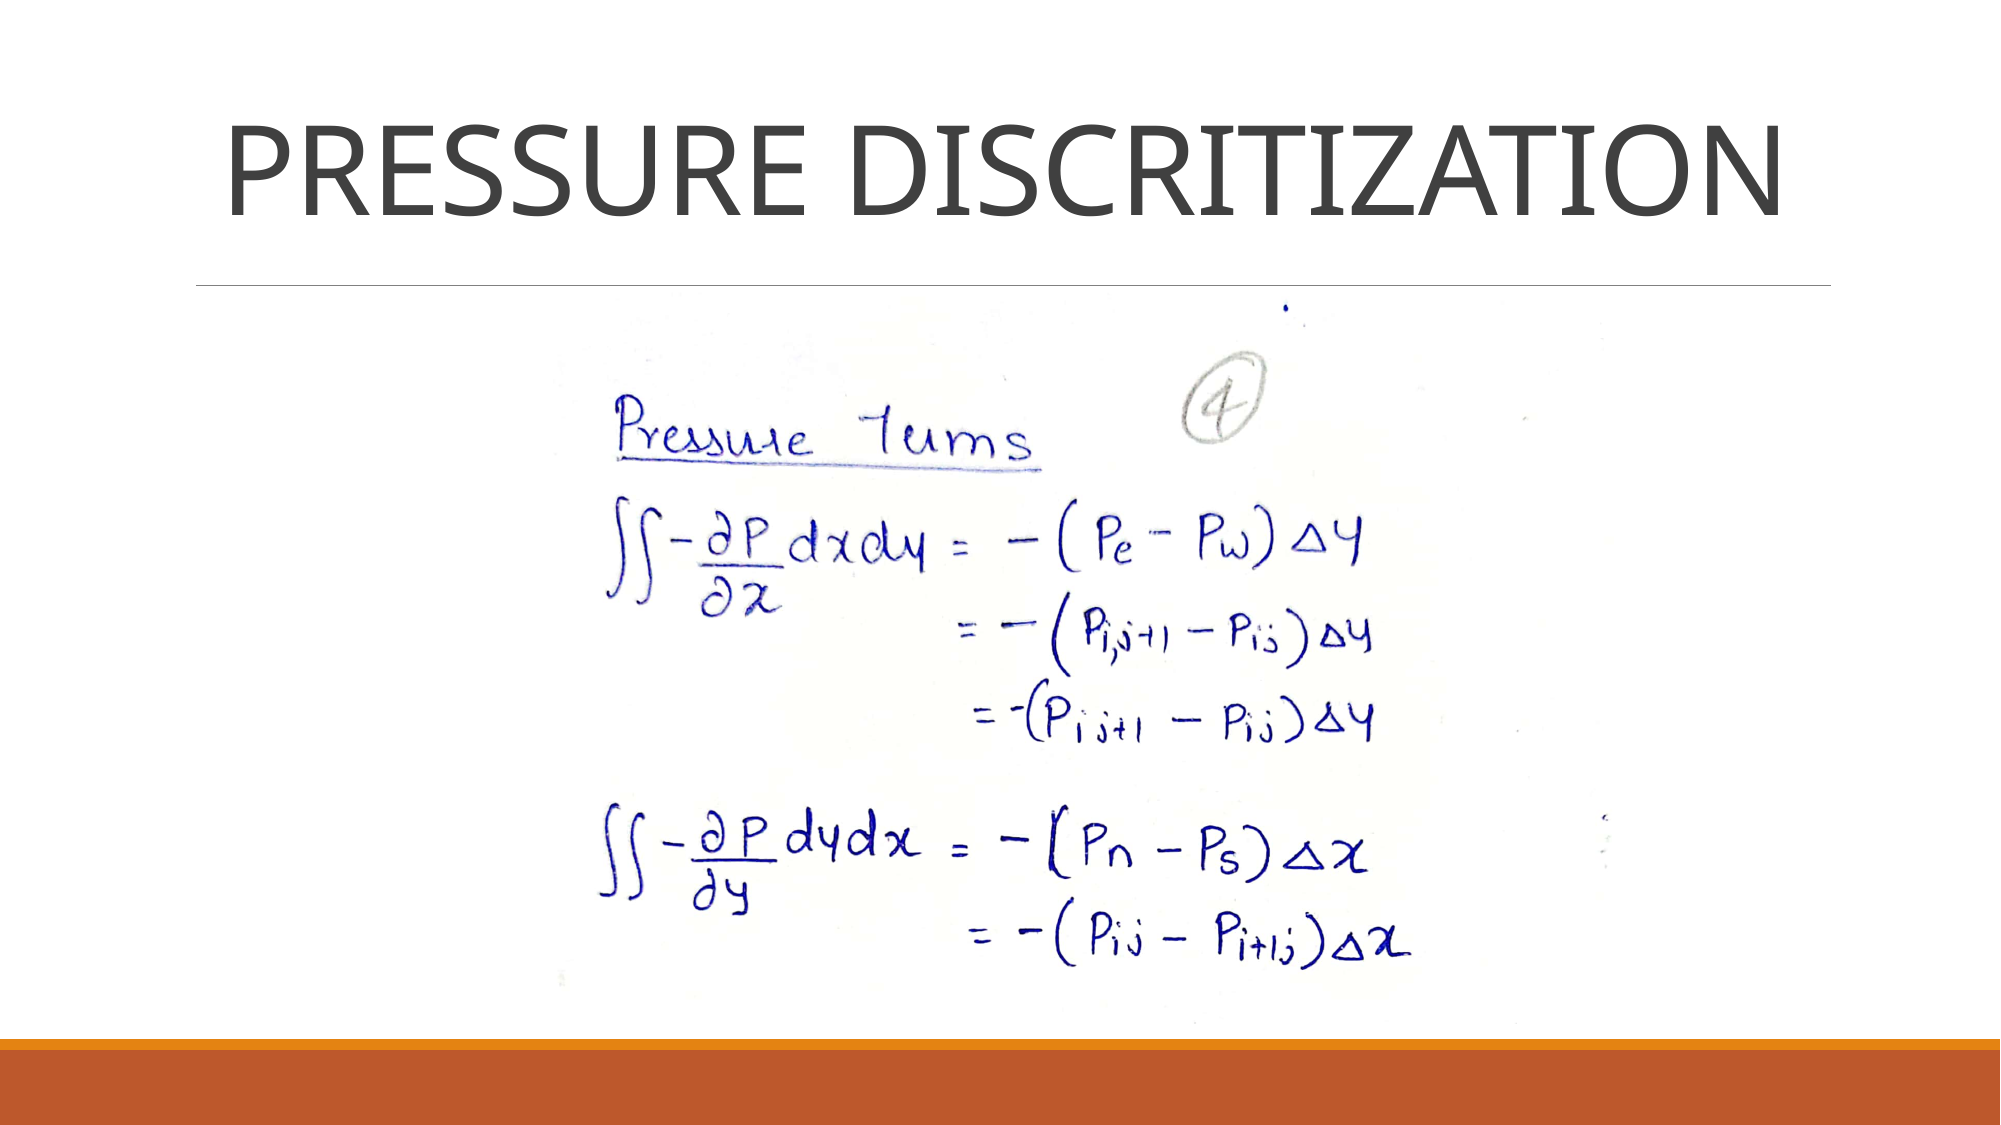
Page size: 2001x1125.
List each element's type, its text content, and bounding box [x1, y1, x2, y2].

title PRESSURE DISCRITIZATION [180, 47, 1830, 249]
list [553, 287, 1615, 1025]
